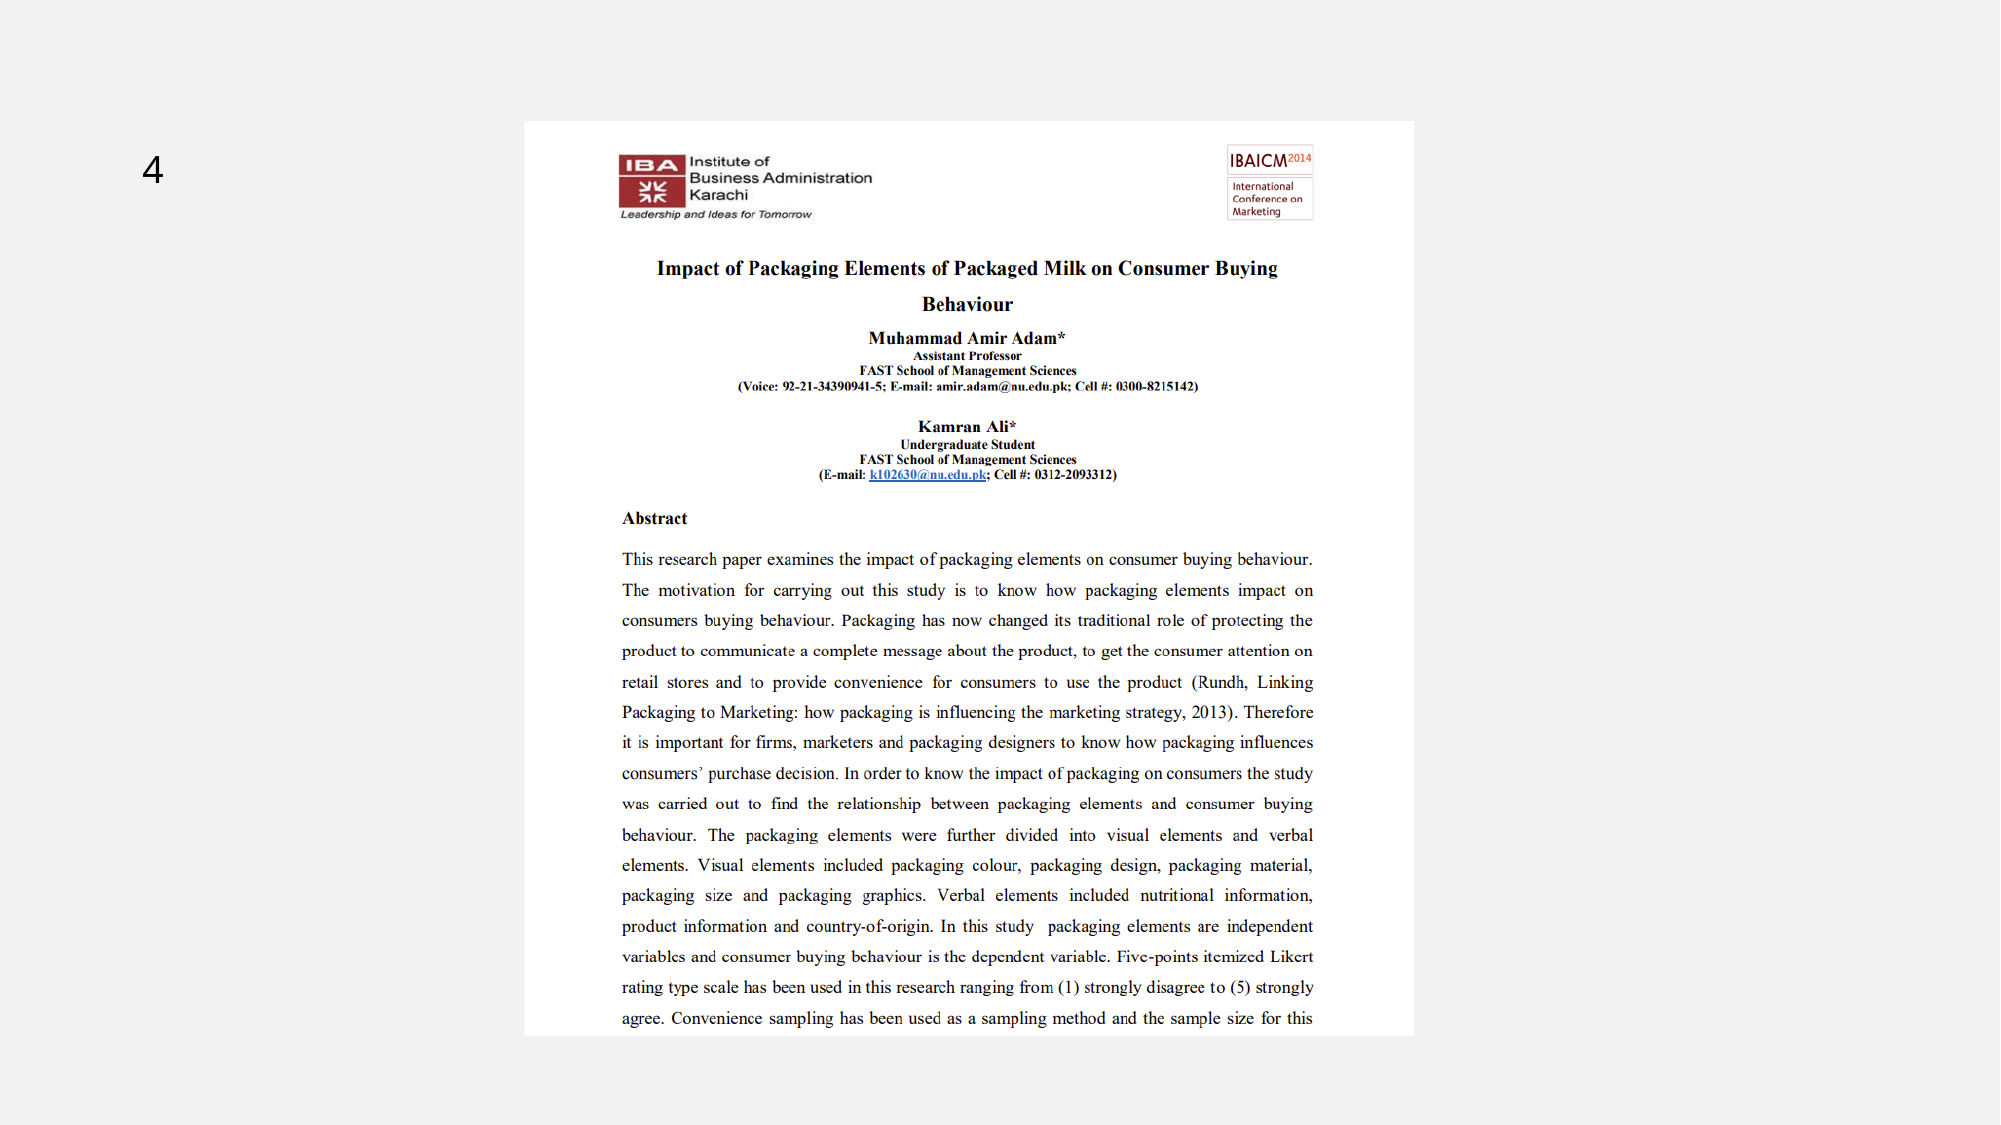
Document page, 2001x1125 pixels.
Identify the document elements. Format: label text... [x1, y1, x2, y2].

text_box 4 [127, 139, 179, 199]
picture [524, 121, 1415, 1036]
